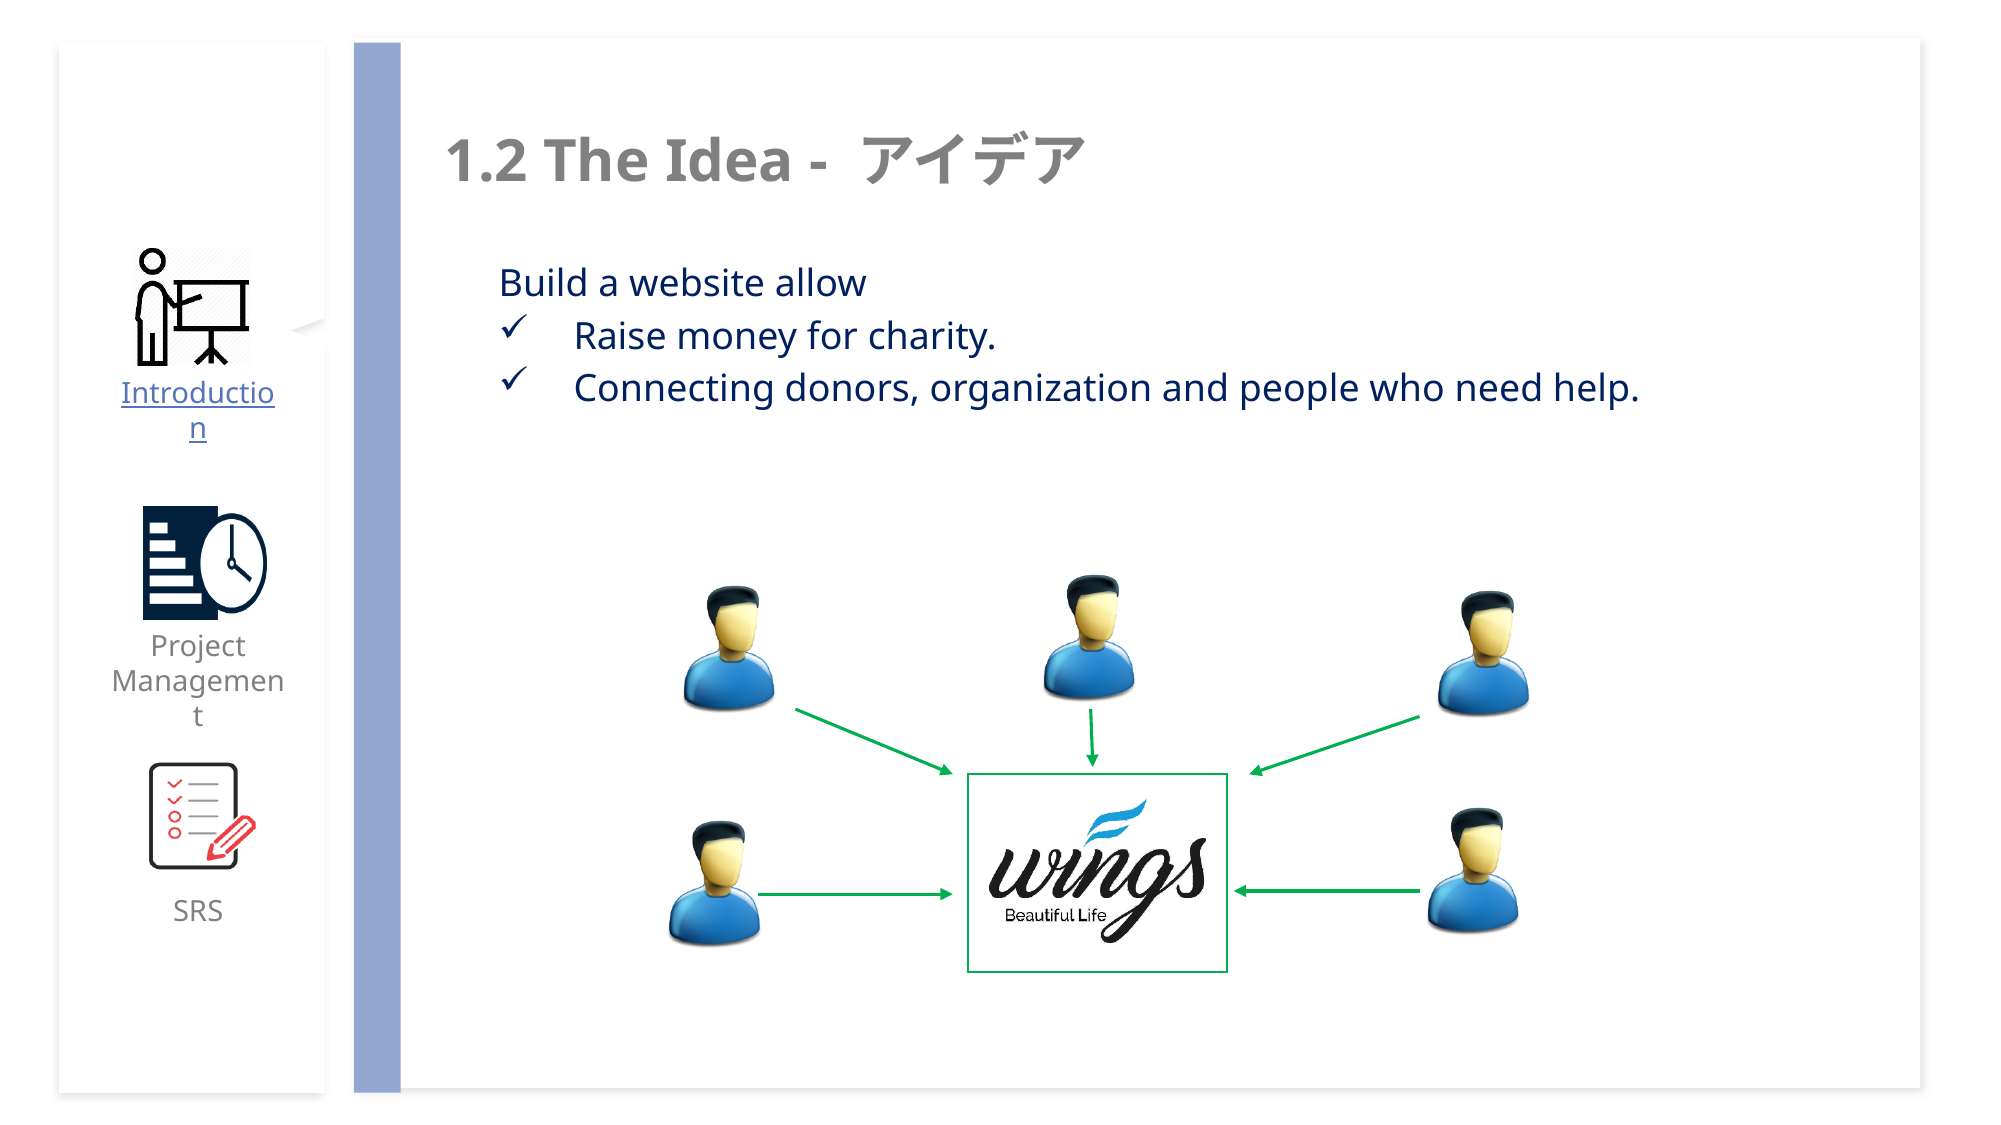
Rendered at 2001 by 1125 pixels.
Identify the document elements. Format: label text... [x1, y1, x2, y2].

picture [131, 246, 253, 367]
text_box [795, 709, 953, 775]
text_box [351, 37, 1921, 1089]
picture [661, 582, 796, 717]
text_box Introduction [99, 366, 297, 452]
picture [1405, 804, 1540, 939]
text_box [1249, 716, 1420, 775]
text_box 1.2 The Idea - アイデア [430, 115, 1894, 201]
text_box [353, 42, 402, 1094]
text_box Project Management [93, 619, 303, 740]
text_box SRS [106, 884, 290, 935]
picture [143, 506, 267, 620]
picture [646, 817, 782, 952]
text_box Build a website allow Raise money for charity. Connecting donors, organization and people who need help. [483, 251, 1840, 417]
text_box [957, 774, 1227, 972]
picture [1021, 571, 1156, 706]
picture [122, 746, 274, 885]
picture [1415, 587, 1551, 722]
text_box [57, 41, 326, 1094]
